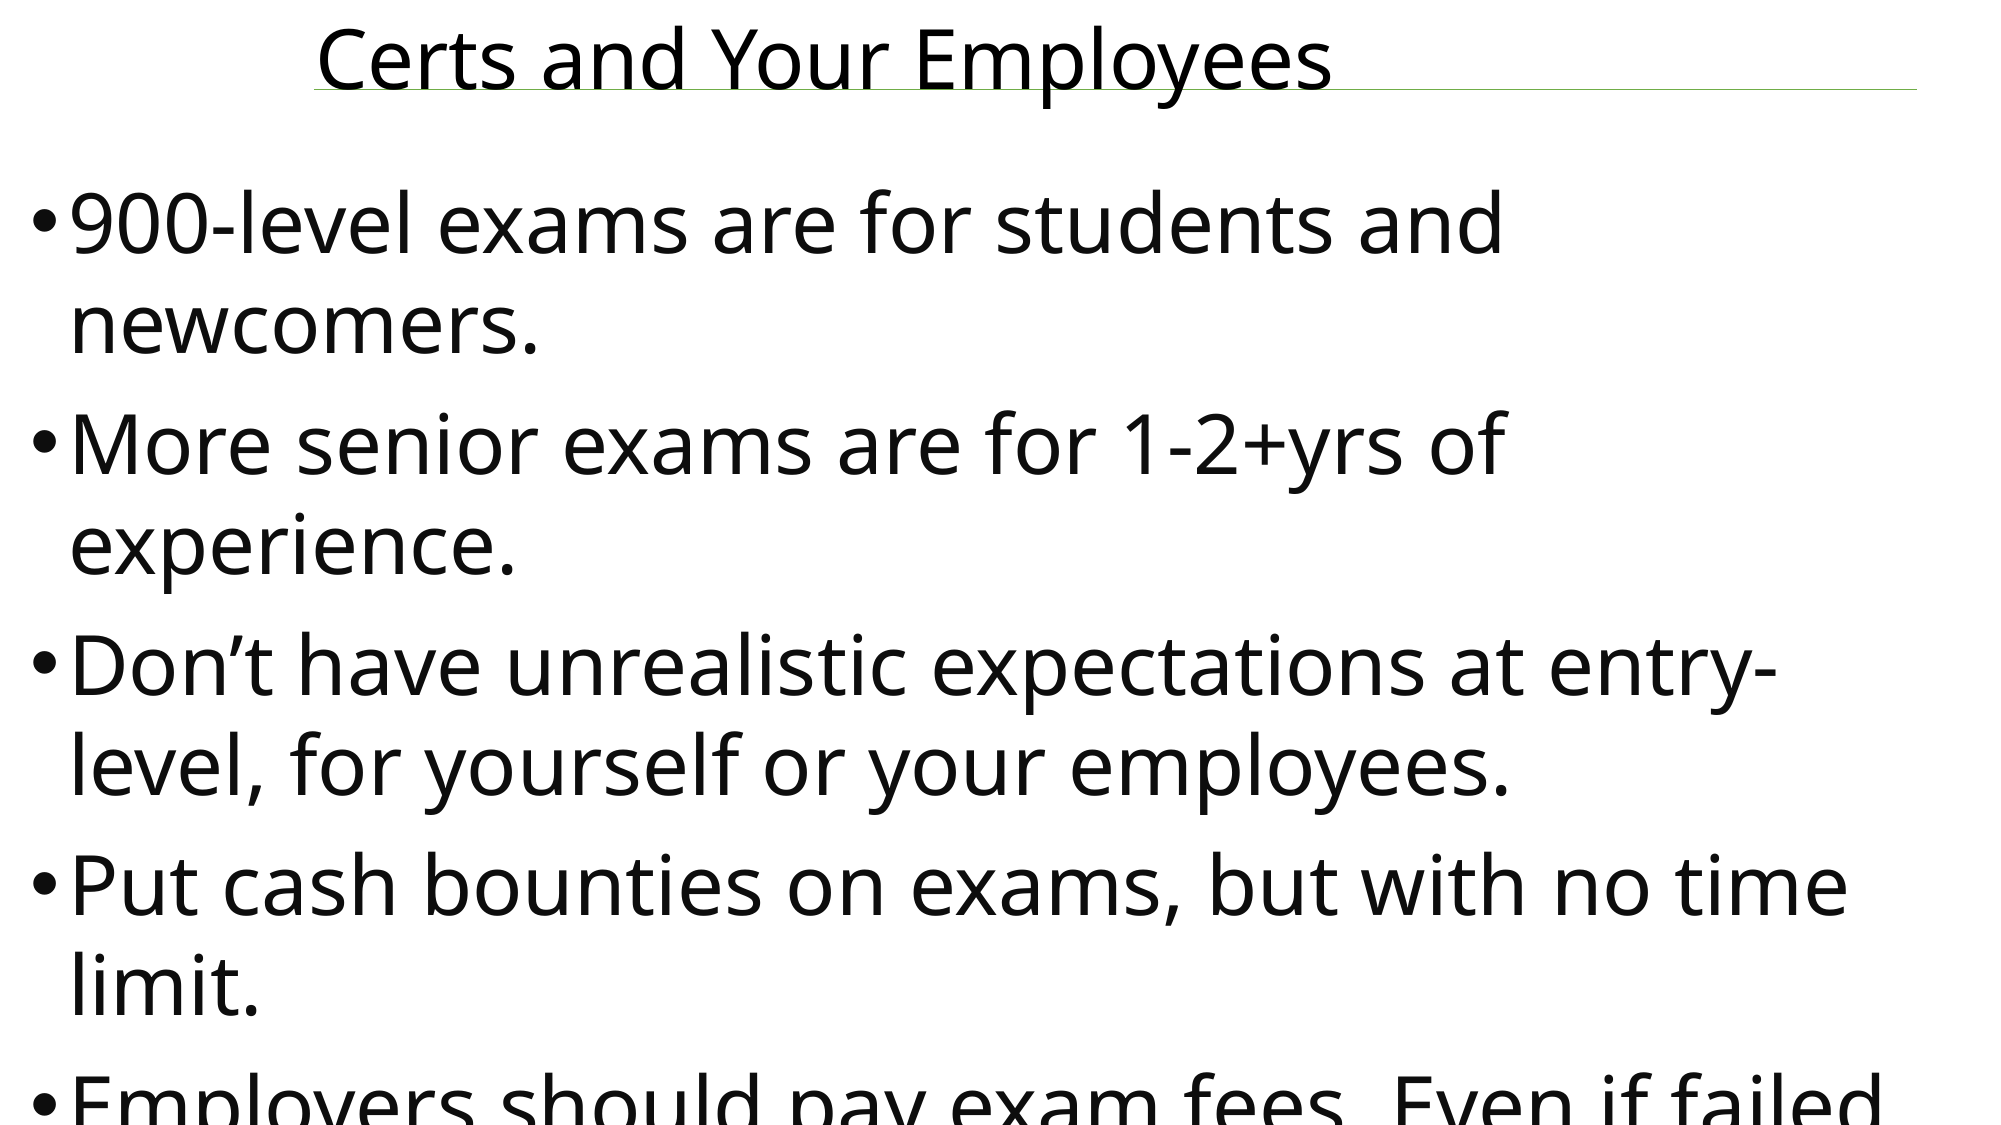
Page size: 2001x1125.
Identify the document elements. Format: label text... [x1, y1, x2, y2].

list 900-level exams are for students and newcomers. More senior exams are for 1-2+yrs of experience. Don’t have unrealistic expectations at entry-level, for yourself or your employees. Put cash bounties on exams, but with no time limit. Employers should pay exam fees. Even if failed. Incentivize taking exams for the right reasons. [15, 162, 1987, 1046]
title Certs and Your Employees [300, 0, 1917, 125]
